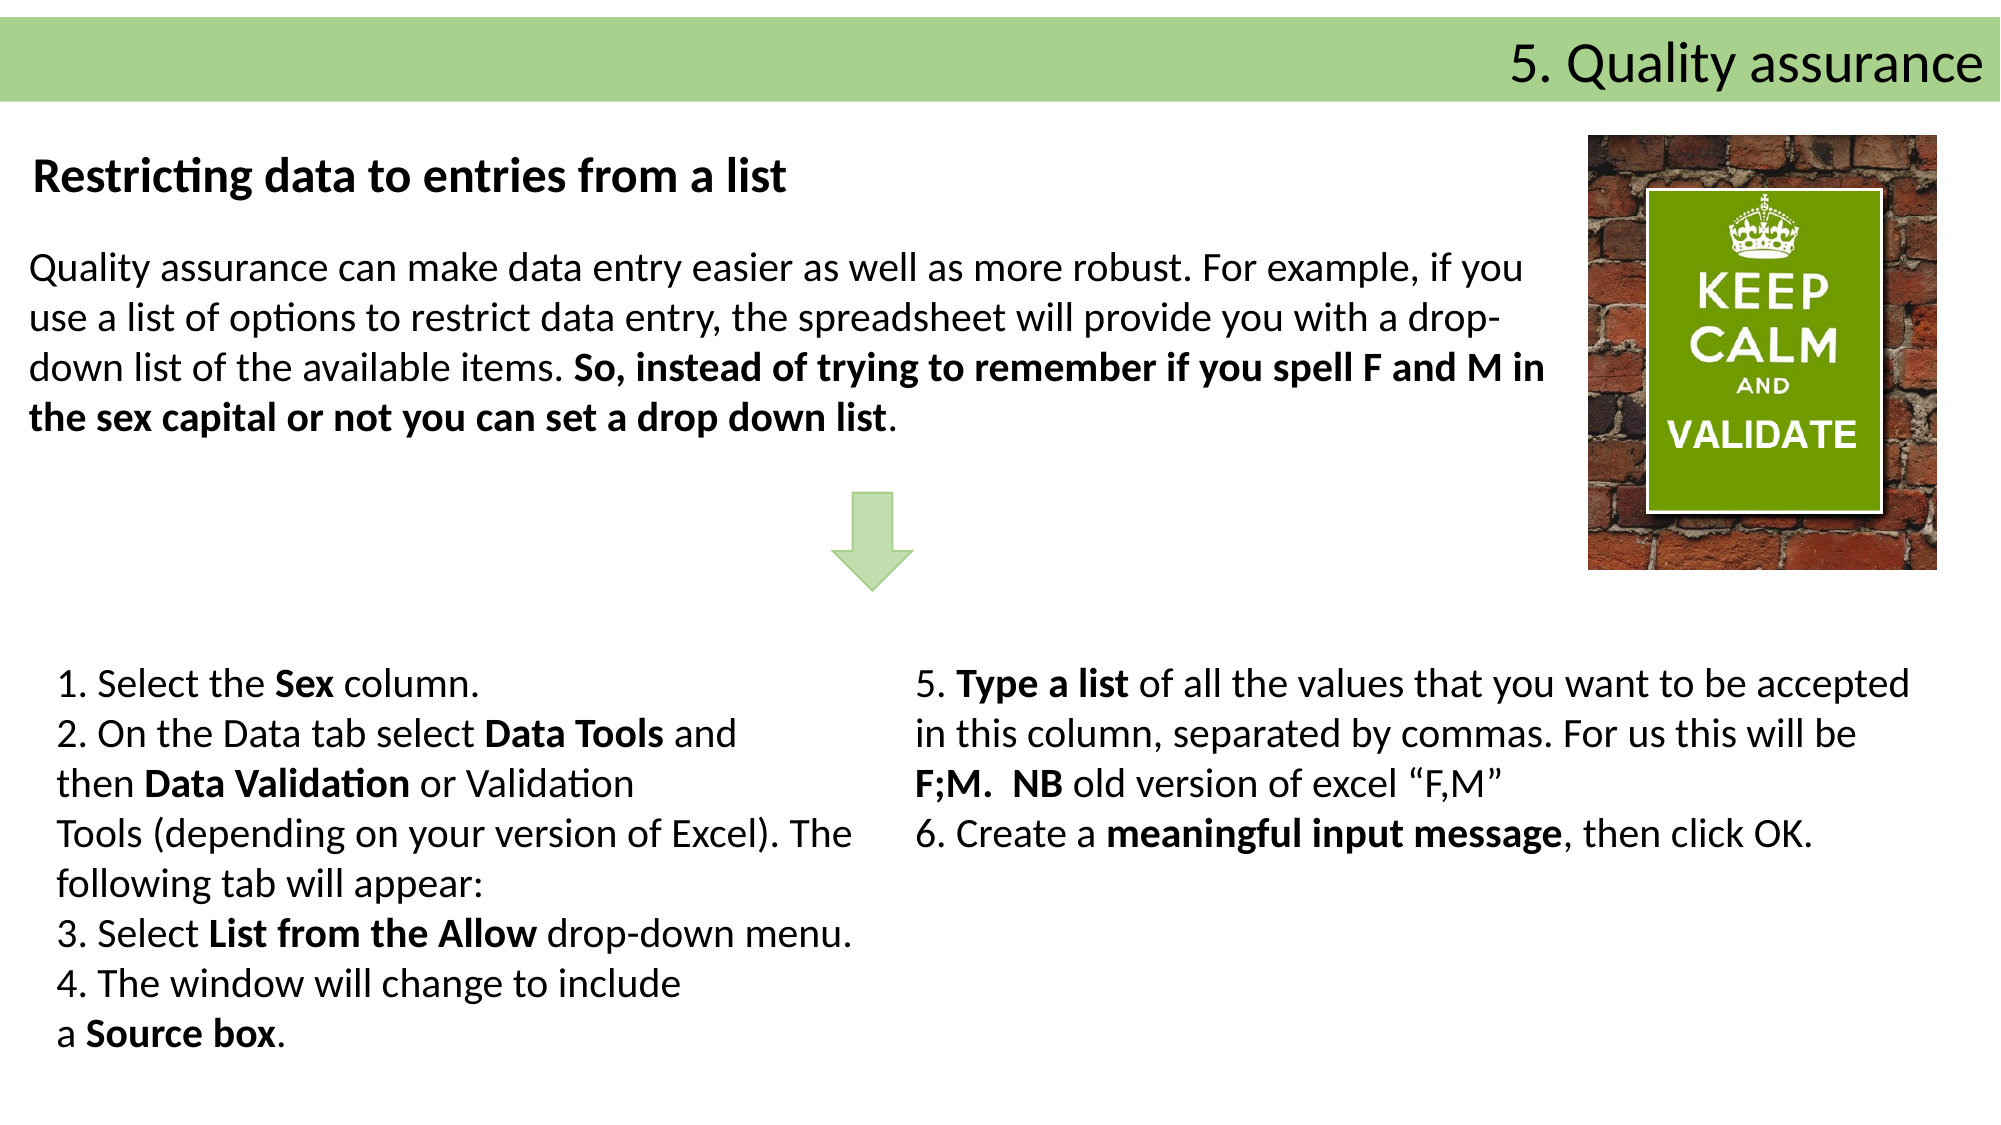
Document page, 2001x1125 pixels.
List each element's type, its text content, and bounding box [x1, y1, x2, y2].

text_box 1. Select the Sex column. 2. On the Data tab select Data Tools and then Data Validation or Validation Tools (depending on your version of Excel). The following tab will appear: 3. Select List from the Allow drop-down menu. 4. The window will change to include a Source box. [41, 648, 873, 1114]
text_box [830, 491, 915, 593]
text_box 5. Quality assurance [0, 17, 2000, 102]
picture [1588, 135, 1937, 570]
text_box 5. Type a list of all the values that you want to be accepted in this column, separated by commas. For us this will be F;M. NB old version of excel “F,M” 6. Create a meaningful input message, then click OK. [900, 648, 1937, 864]
text_box Quality assurance can make data entry easier as well as more robust. For example, if you use a list of options to restrict data entry, the spreadsheet will provide you with a drop-down list of the available items. So, instead of trying to remember if you spell F and M in the sex capital or not you can set a drop down list. [13, 232, 1566, 448]
text_box Restricting data to entries from a list [18, 135, 803, 211]
